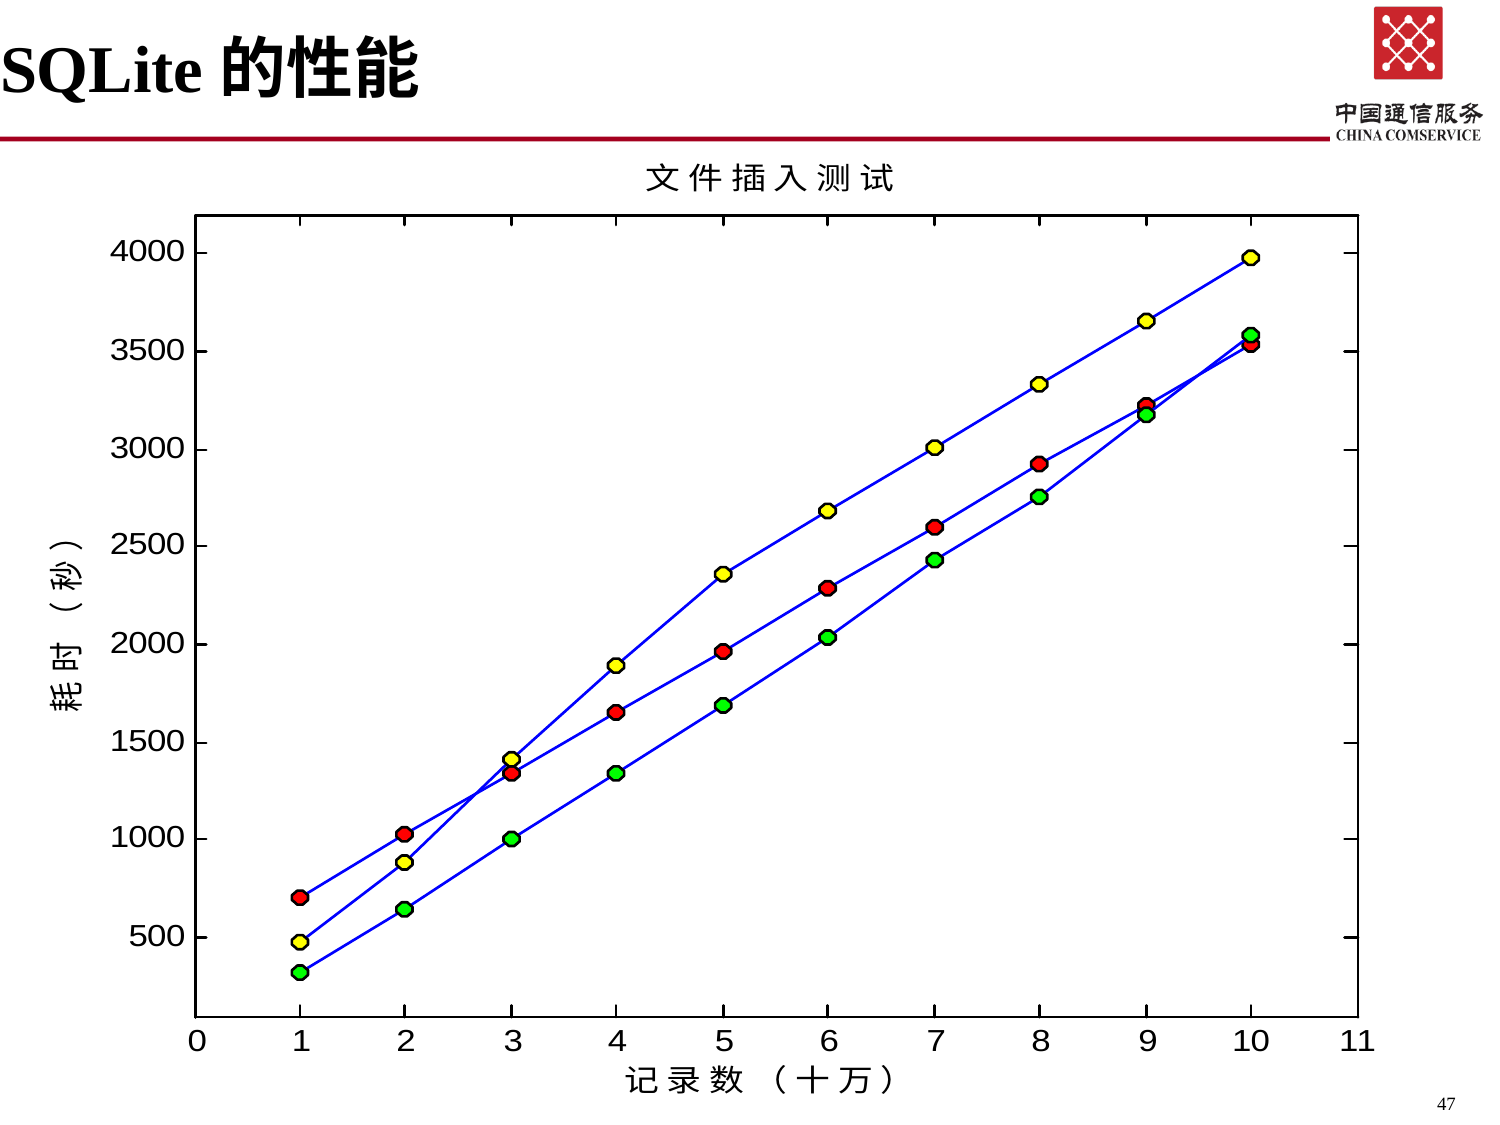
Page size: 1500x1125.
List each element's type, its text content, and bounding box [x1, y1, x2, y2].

picture [0, 140, 1500, 1125]
title SQLite的性能 [0, 0, 1500, 140]
